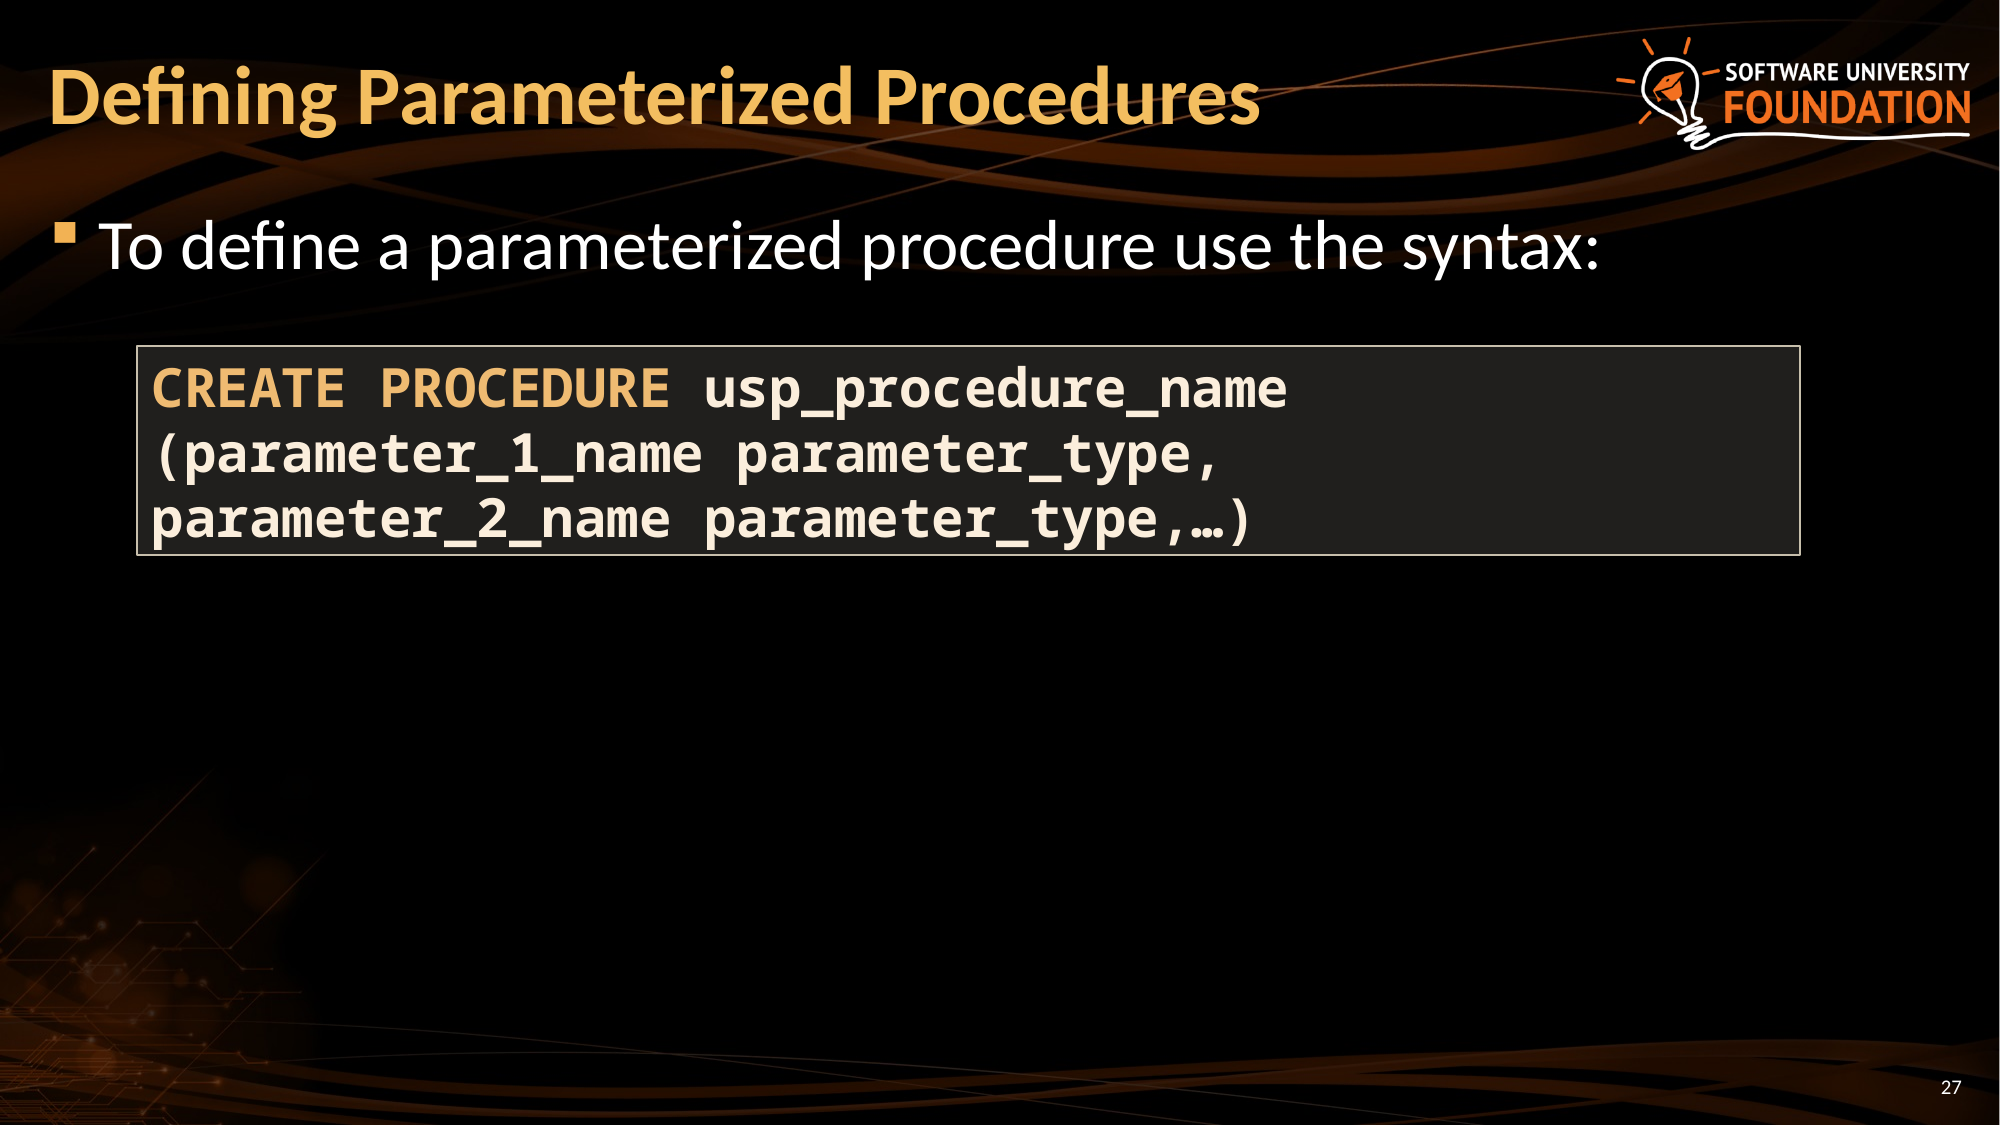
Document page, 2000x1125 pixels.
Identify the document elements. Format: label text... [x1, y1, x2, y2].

list To define a parameterized procedure use the syntax: [31, 188, 1968, 1103]
picture [0, 0, 2000, 1125]
title Defining Parameterized Procedures [30, 6, 1602, 189]
text_box CREATE PROCEDURE usp_procedure_name (parameter_1_name parameter_type, parameter_2_name parameter_type,…) [137, 345, 1800, 556]
